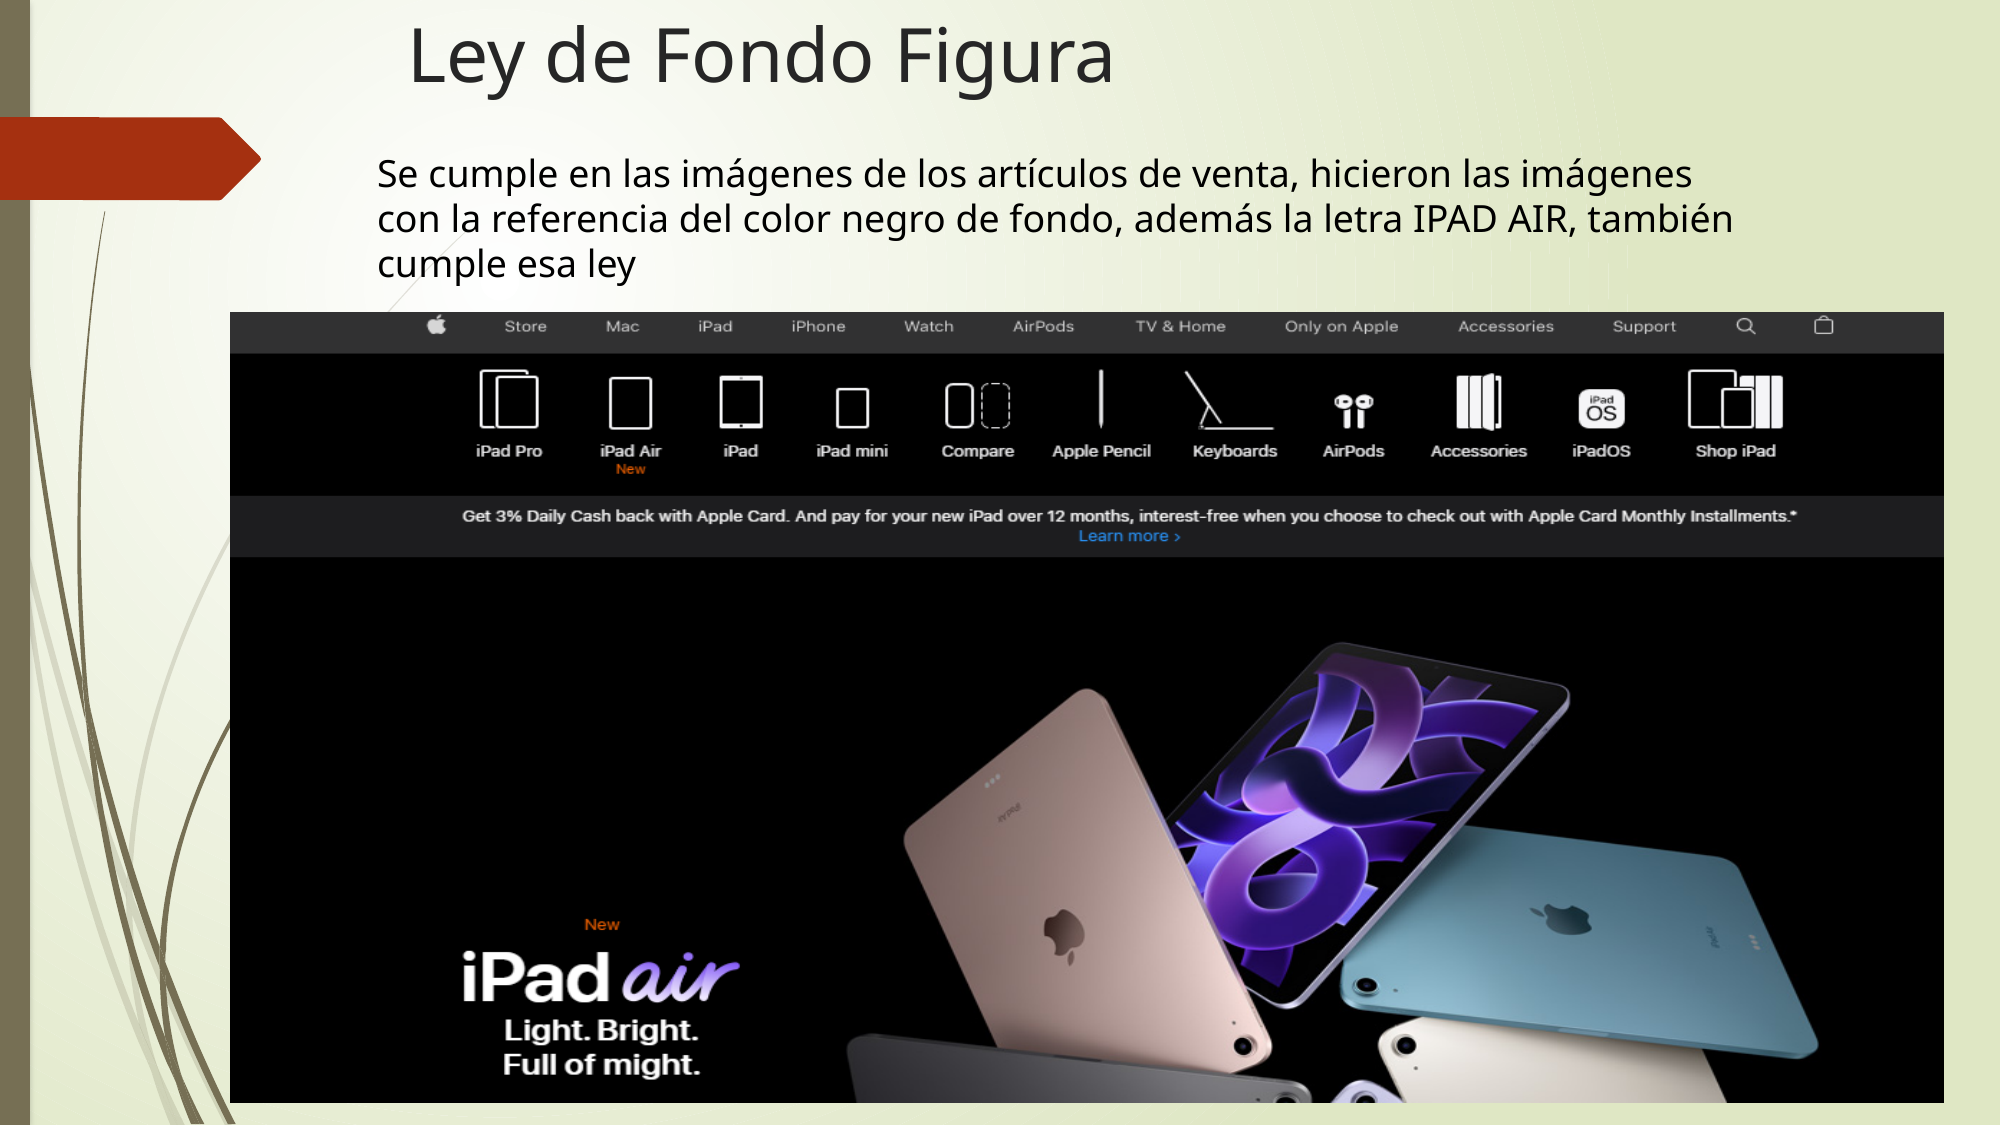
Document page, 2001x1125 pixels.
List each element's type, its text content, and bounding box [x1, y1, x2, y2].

text_box Se cumple en las imágenes de los artículos de venta, hicieron las imágenes con la referencia del color negro de fondo, además la letra IPAD AIR, también cumple esa ley [362, 143, 1759, 293]
title Ley de Fondo Figura [392, 0, 1855, 144]
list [230, 312, 1944, 1104]
